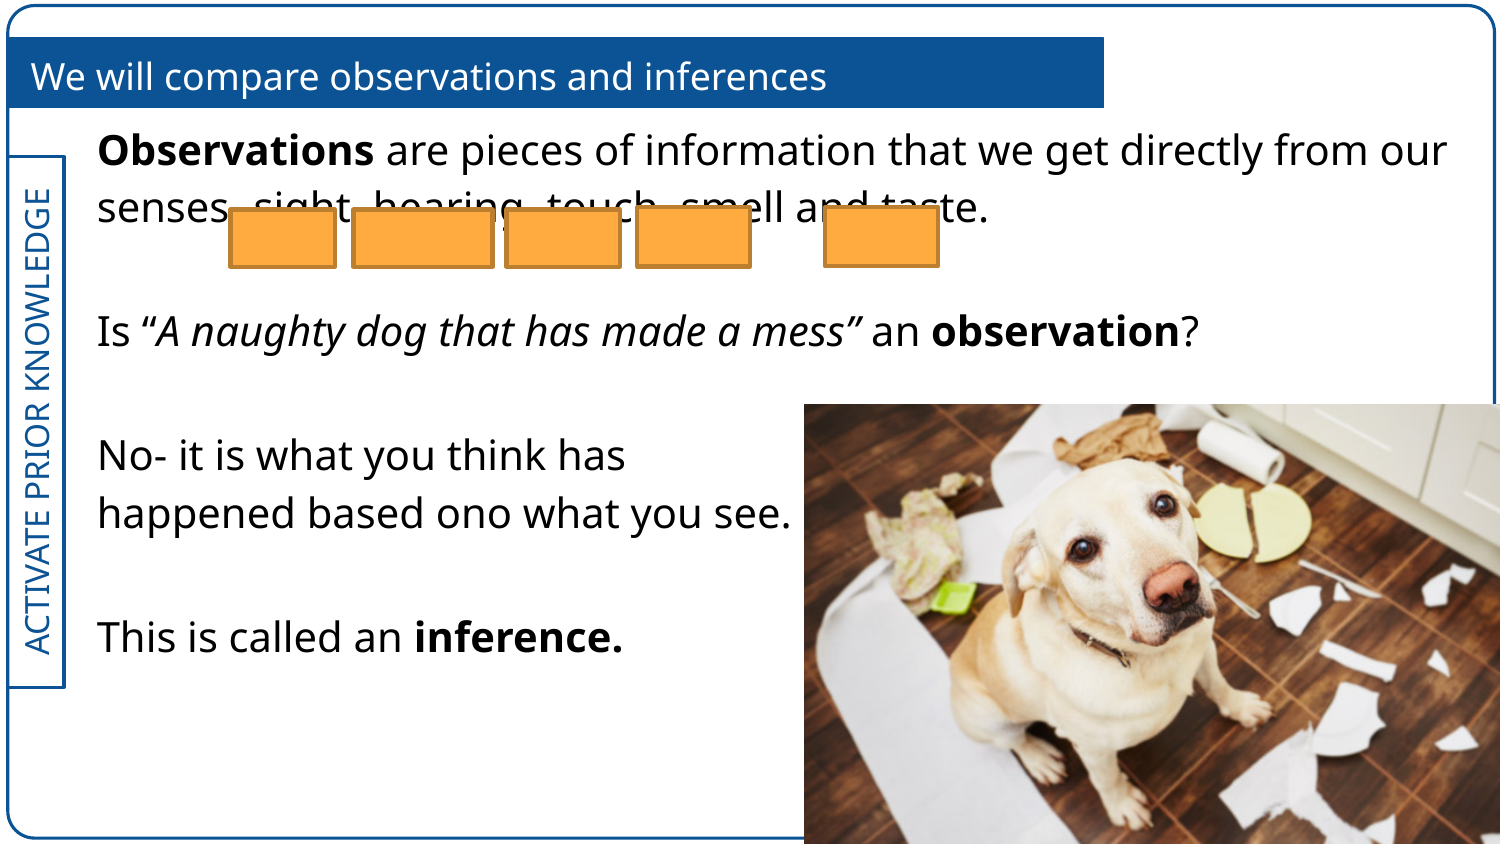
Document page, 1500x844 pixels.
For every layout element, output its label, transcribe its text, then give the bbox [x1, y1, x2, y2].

subtitle We will compare observations and inferences [15, 43, 1097, 101]
text_box [351, 207, 495, 269]
picture [803, 404, 1500, 844]
text_box [823, 205, 940, 268]
text_box [504, 207, 622, 269]
list Observations are pieces of information that we get directly from our senses- sight, hearing, touch, smell and taste. Is “A naughty dog that has made a mess” an observation? No- it is what you think has happened based ono what you see. This is called an inference. [81, 100, 1471, 768]
text_box [228, 207, 337, 269]
text_box [635, 205, 752, 269]
